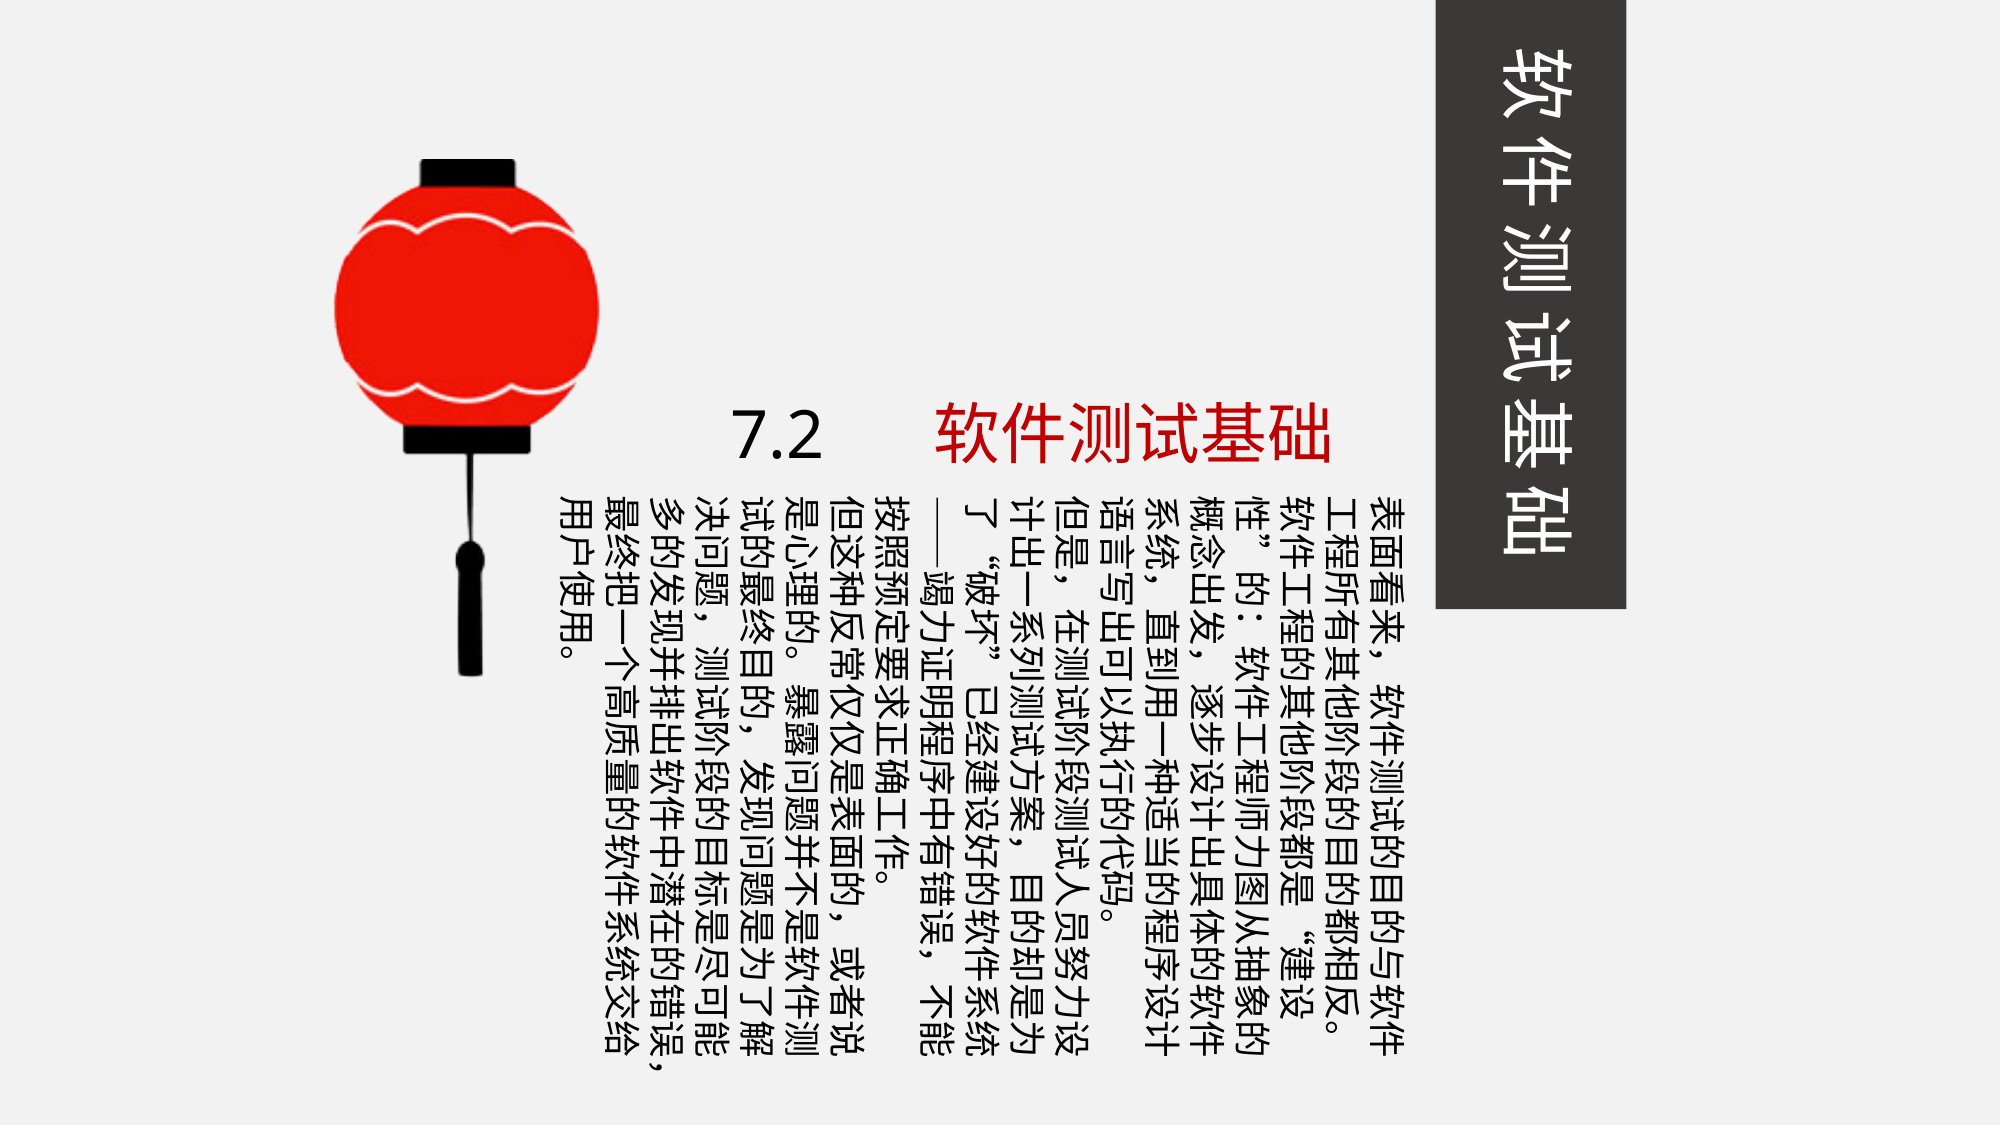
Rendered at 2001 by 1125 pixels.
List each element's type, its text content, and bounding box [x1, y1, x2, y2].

text_box 软件测试基础 [1470, 31, 1592, 578]
text_box [1435, 0, 1627, 610]
text_box 软件测试基础 [918, 384, 1350, 480]
text_box 表面看来，软件测试的目的与软件工程所有其他阶段的目的都相反。 软件工程的其他阶段都是“建设性”的：软件工程师力图从抽象的概念出发，逐步设计出具体的软件系统，直到用一种适当的程序设计语言写出可以执行的代码。 但是，在测试阶段测试人员努力设计出一系列测试方案，目的却是为了“破坏”已经建设好的软件系统——竭力证明程序中有错误，不能按照预定要求正确工作。 但这种反常仅仅是表面的，或者说是心理的。暴露问题并不是软件测试的最终目的，发现问题是为了解决问题，测试阶段的目标是尽可能多的发现并排出软件中潜在的错误，最终把一个高质量的软件系统交给用户使用。 [570, 480, 1419, 1105]
text_box 7.2 [715, 384, 840, 480]
picture [307, 159, 639, 760]
